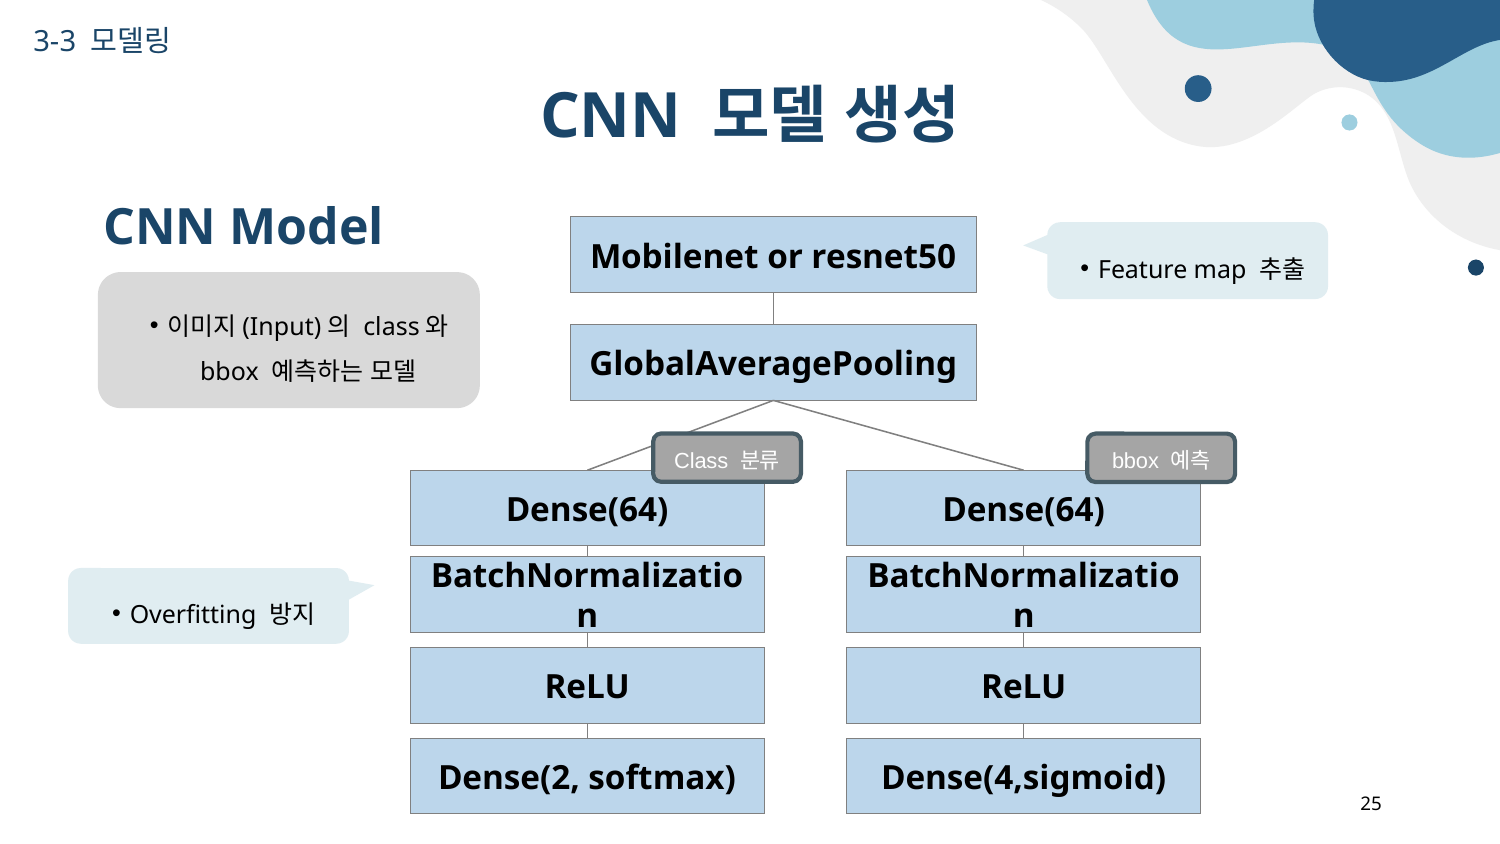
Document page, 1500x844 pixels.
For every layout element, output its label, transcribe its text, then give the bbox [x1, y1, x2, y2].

text_box Dense(64) [410, 470, 765, 546]
text_box Overfitting 방지 [68, 567, 375, 644]
text_box 3-3 모델링 [18, 15, 422, 65]
text_box CNN Model [88, 186, 671, 262]
text_box Dense(64) [846, 470, 1201, 546]
text_box bbox 예측 [1087, 433, 1236, 483]
text_box Mobilenet or resnet50 [570, 216, 977, 293]
text_box Feature map 추출 [1023, 222, 1329, 300]
slide_number 25 [1059, 782, 1397, 828]
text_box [587, 400, 771, 471]
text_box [773, 400, 1024, 471]
text_box ReLU [846, 647, 1201, 724]
text_box Dense(2, softmax) [410, 738, 765, 814]
text_box BatchNormalization [410, 556, 765, 633]
text_box ReLU [410, 647, 765, 724]
text_box BatchNormalization [846, 556, 1201, 633]
text_box GlobalAveragePooling [570, 324, 977, 401]
text_box Dense(4,sigmoid) [846, 738, 1201, 814]
text_box 이미지(Input)의 class와 bbox 예측하는 모델 [97, 272, 480, 409]
title CNN 모델 생성 [88, 59, 1412, 154]
